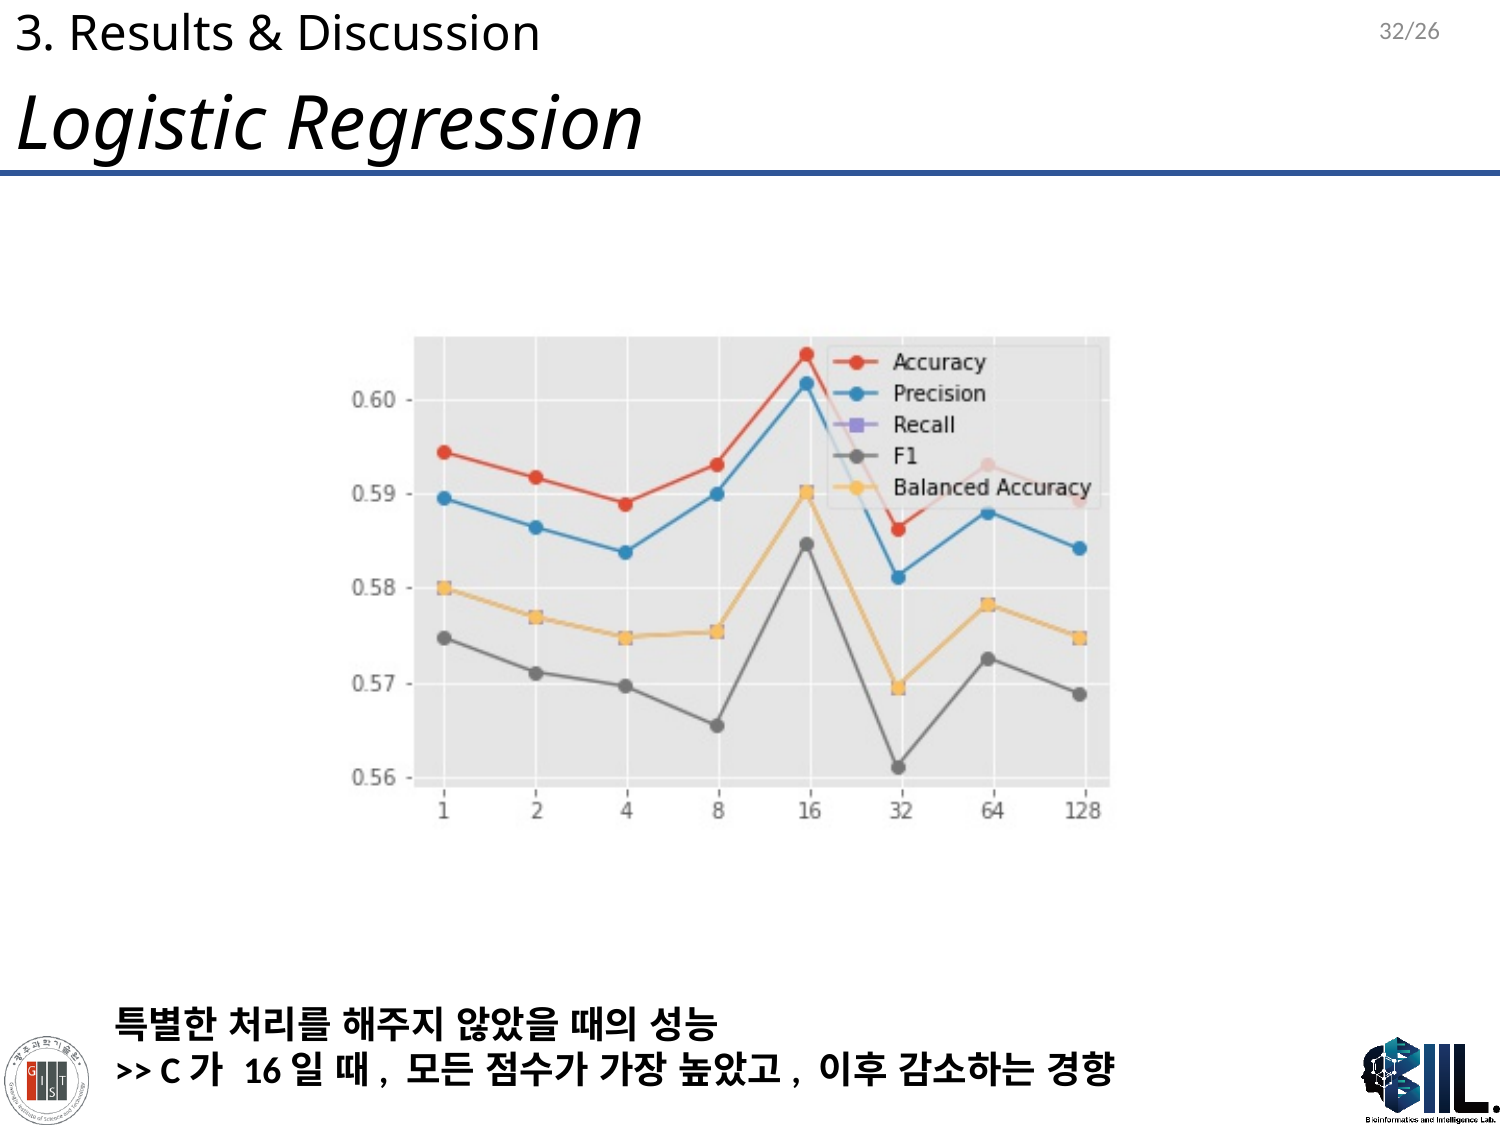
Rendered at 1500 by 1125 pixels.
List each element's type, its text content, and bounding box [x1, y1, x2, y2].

slide_number 32/26 [1117, 0, 1455, 60]
picture [4, 1036, 89, 1125]
picture [1361, 1099, 1500, 1125]
text_box Logistic Regression [0, 176, 1238, 183]
text_box Logistic Regression [0, 68, 1238, 170]
title 3. Results & Discussion [0, 0, 602, 68]
picture [299, 262, 1200, 863]
text_box 특별한 처리를 해주지 않았을 때의 성능 >> C가 16일 때, 모든 점수가 가장 높았고, 이후 감소하는 경향 [99, 993, 1500, 1099]
